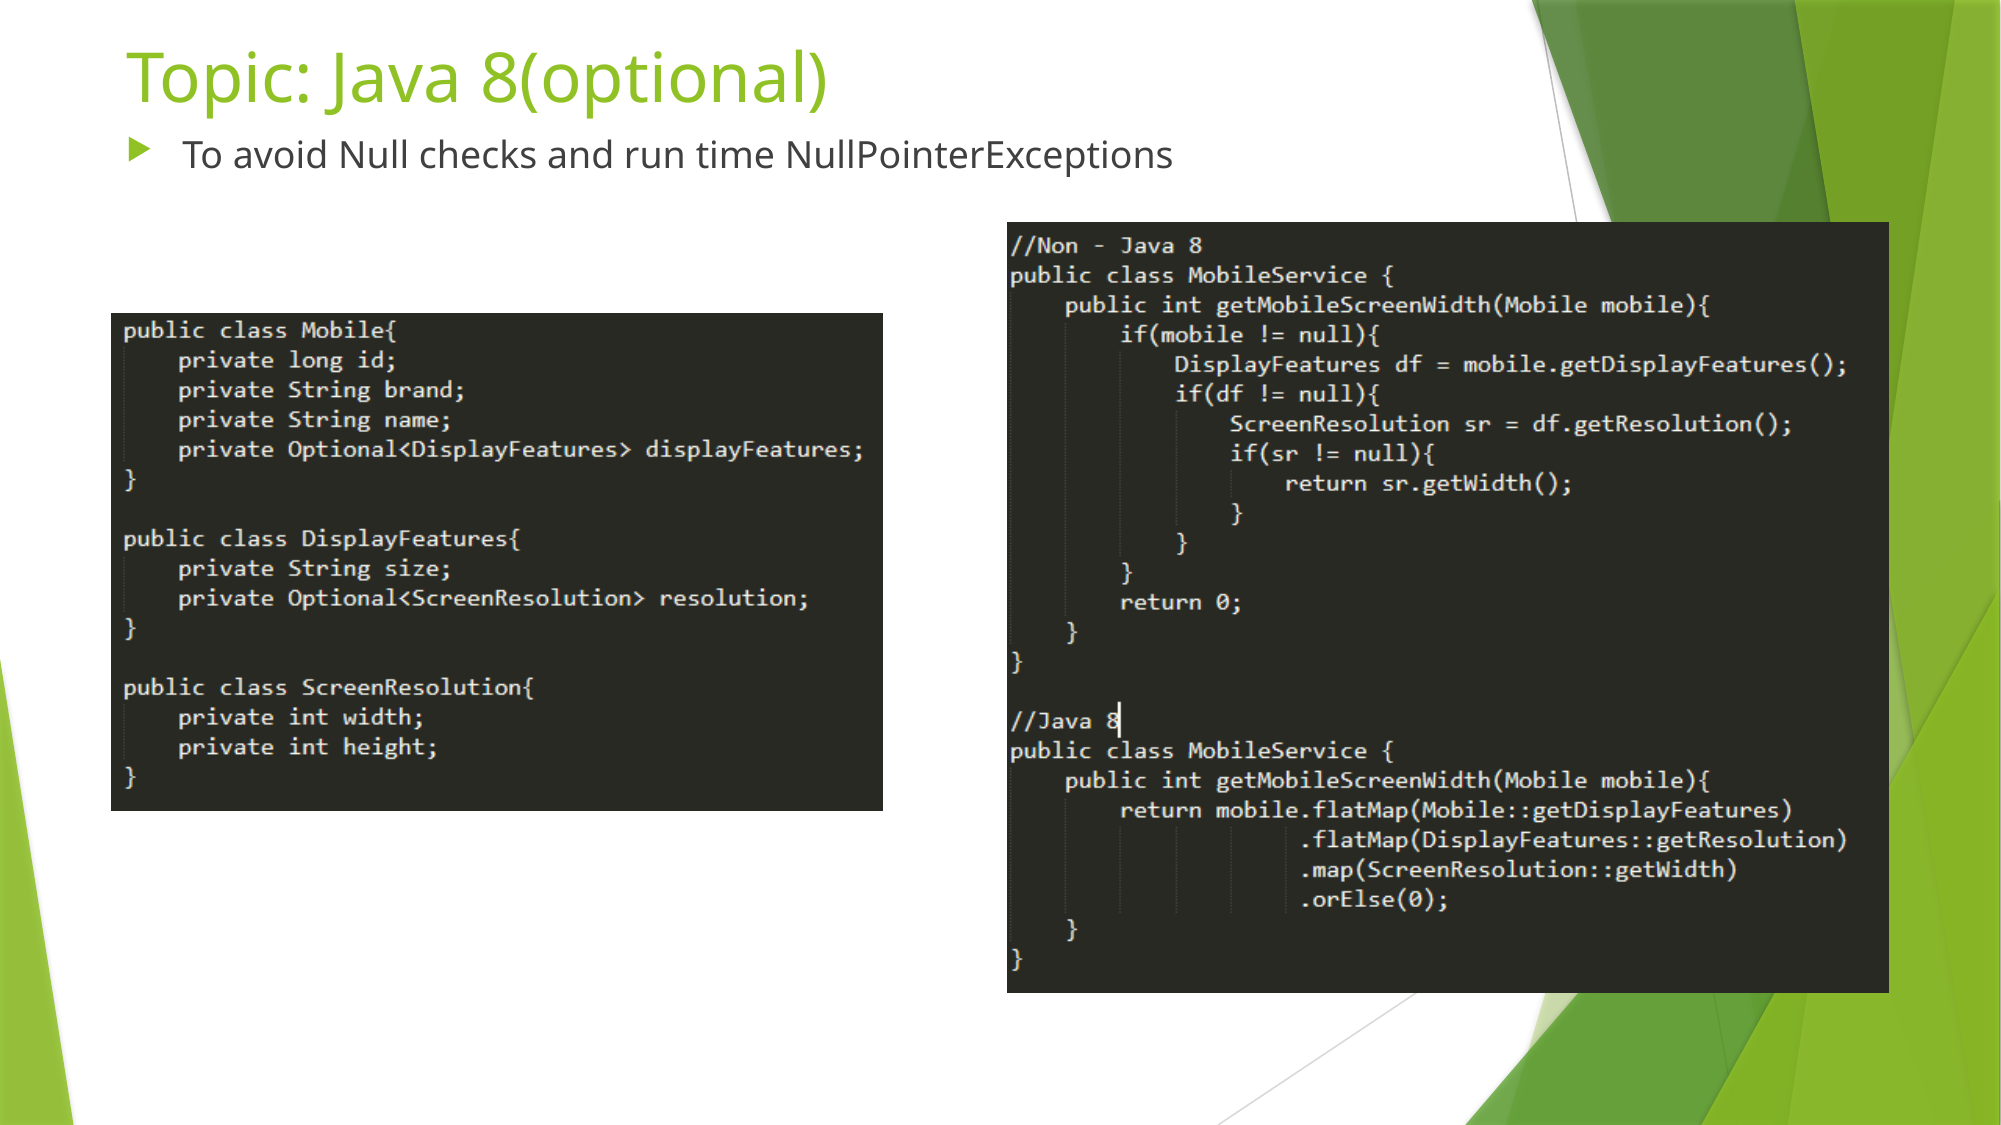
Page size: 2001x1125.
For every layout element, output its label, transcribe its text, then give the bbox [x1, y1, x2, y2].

picture [110, 313, 884, 812]
title Topic: Java 8(optional) [111, 25, 1522, 123]
picture [1007, 221, 1890, 993]
list To avoid Null checks and run time NullPointerExceptions [111, 123, 1522, 761]
